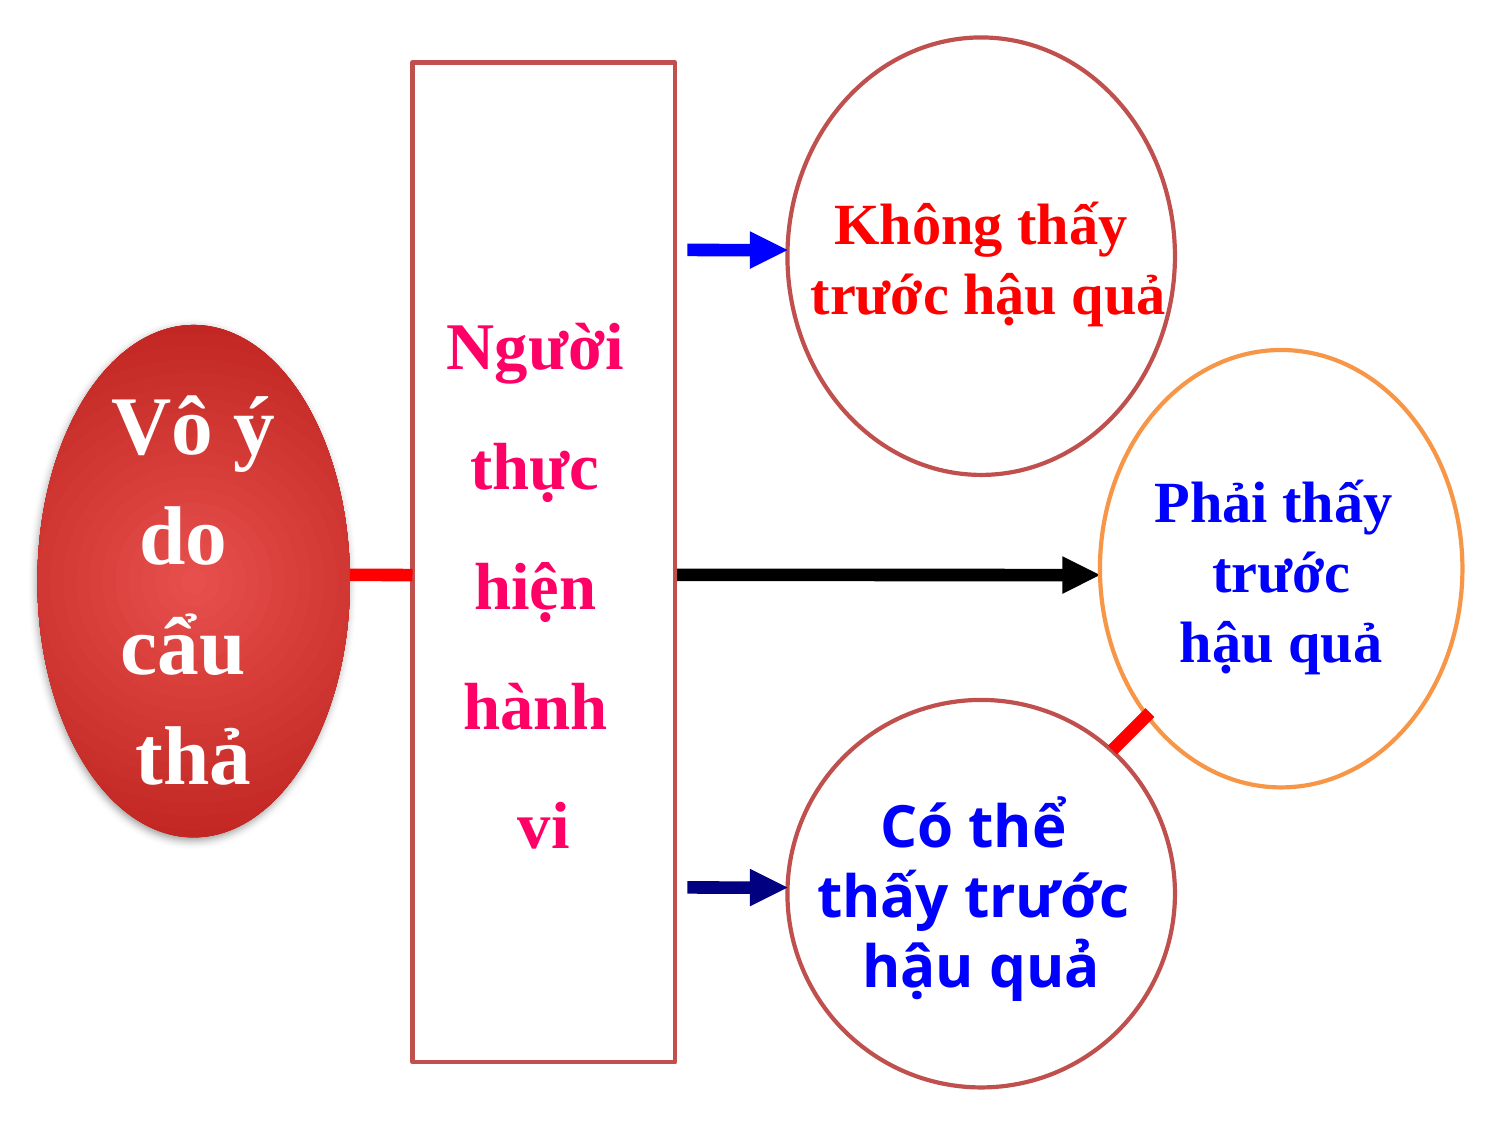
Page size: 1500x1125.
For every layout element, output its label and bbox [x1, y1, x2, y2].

text_box [37, 37, 1463, 1088]
